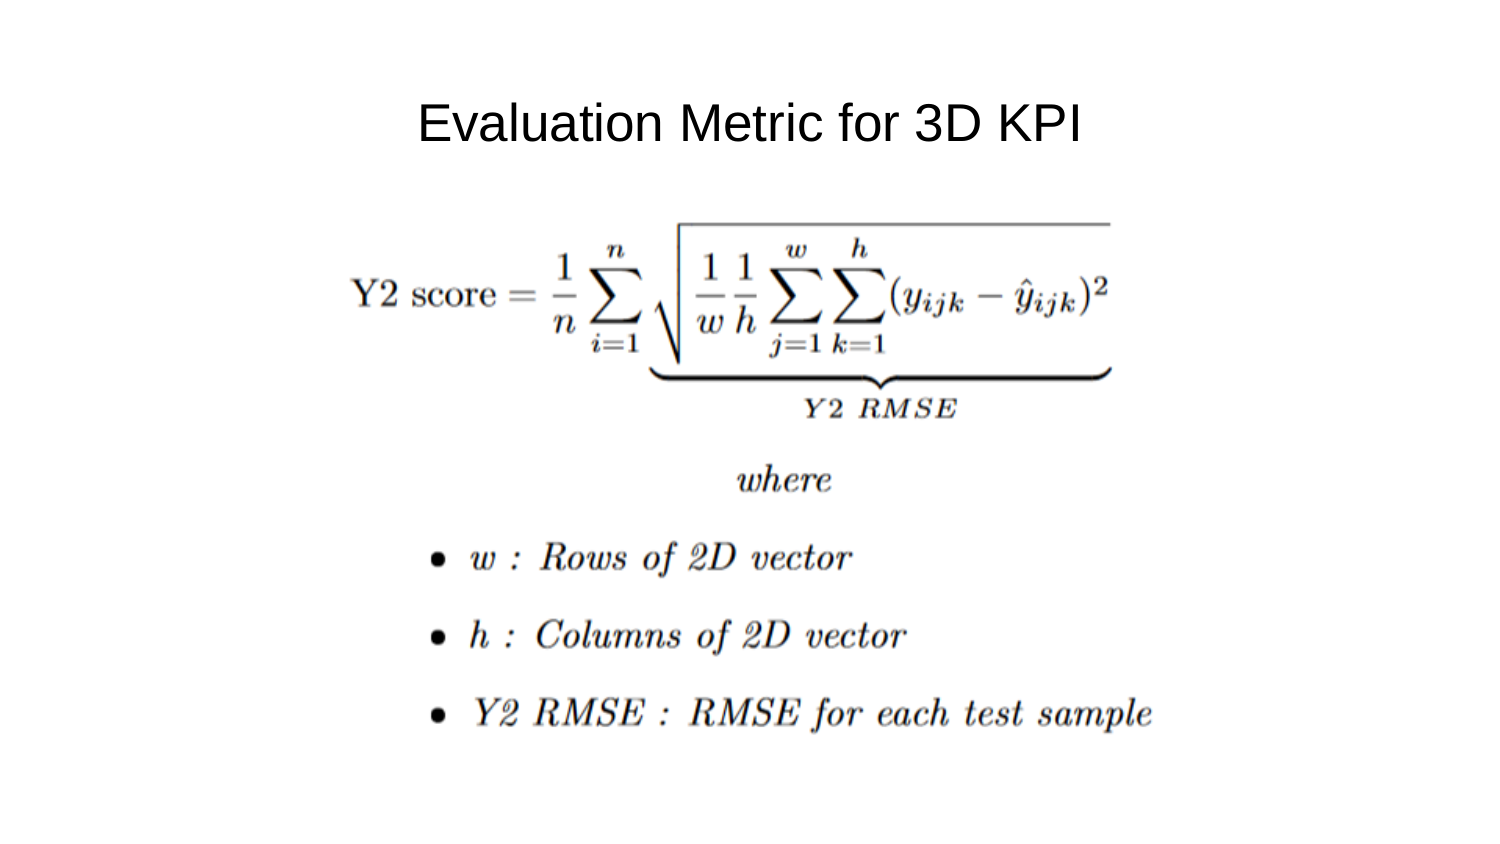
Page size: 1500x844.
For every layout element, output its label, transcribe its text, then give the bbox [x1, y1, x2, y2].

title Evaluation Metric for 3D KPI [51, 72, 1449, 167]
picture [300, 186, 1220, 749]
